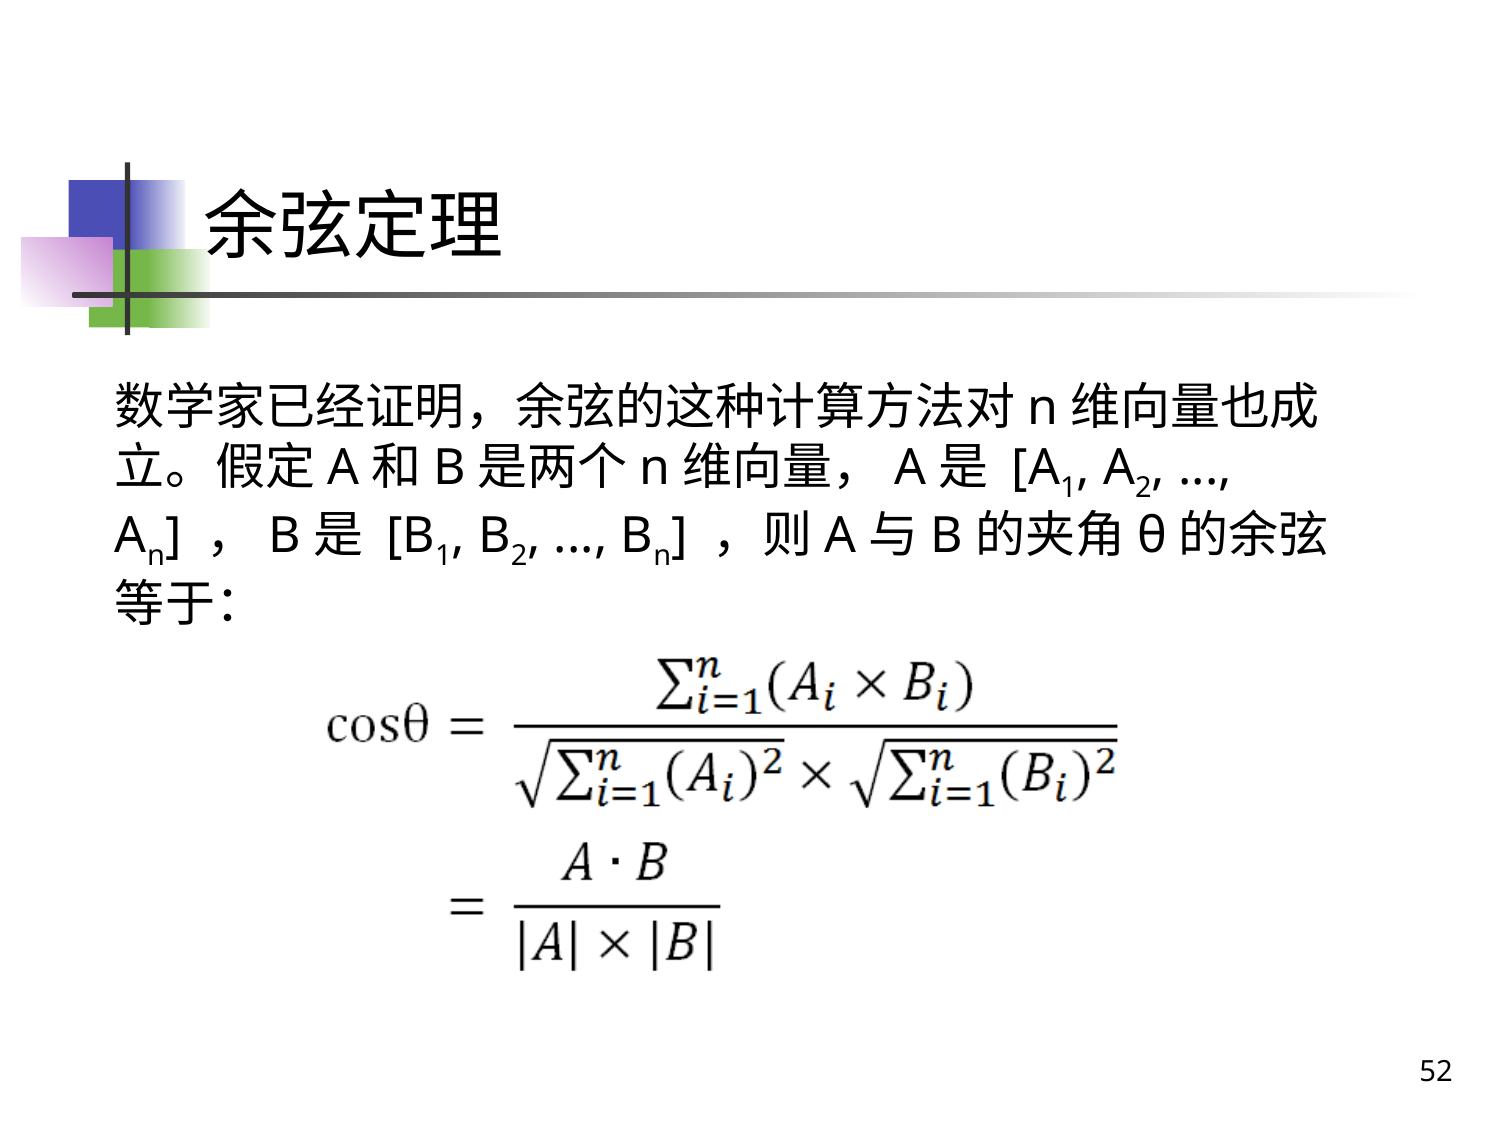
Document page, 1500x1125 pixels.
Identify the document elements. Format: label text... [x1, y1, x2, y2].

slide_number 52 [1155, 1024, 1468, 1100]
title 余弦定理 [188, 35, 1468, 275]
picture [288, 609, 1224, 1004]
text_box 数学家已经证明，余弦的这种计算方法对n维向量也成立。假定A和B是两个n维向量，A是 [A1, A2, ..., An] ，B是 [B1, B2, ..., Bn] ，则A与B的夹角θ的余弦等于： [100, 367, 1365, 639]
